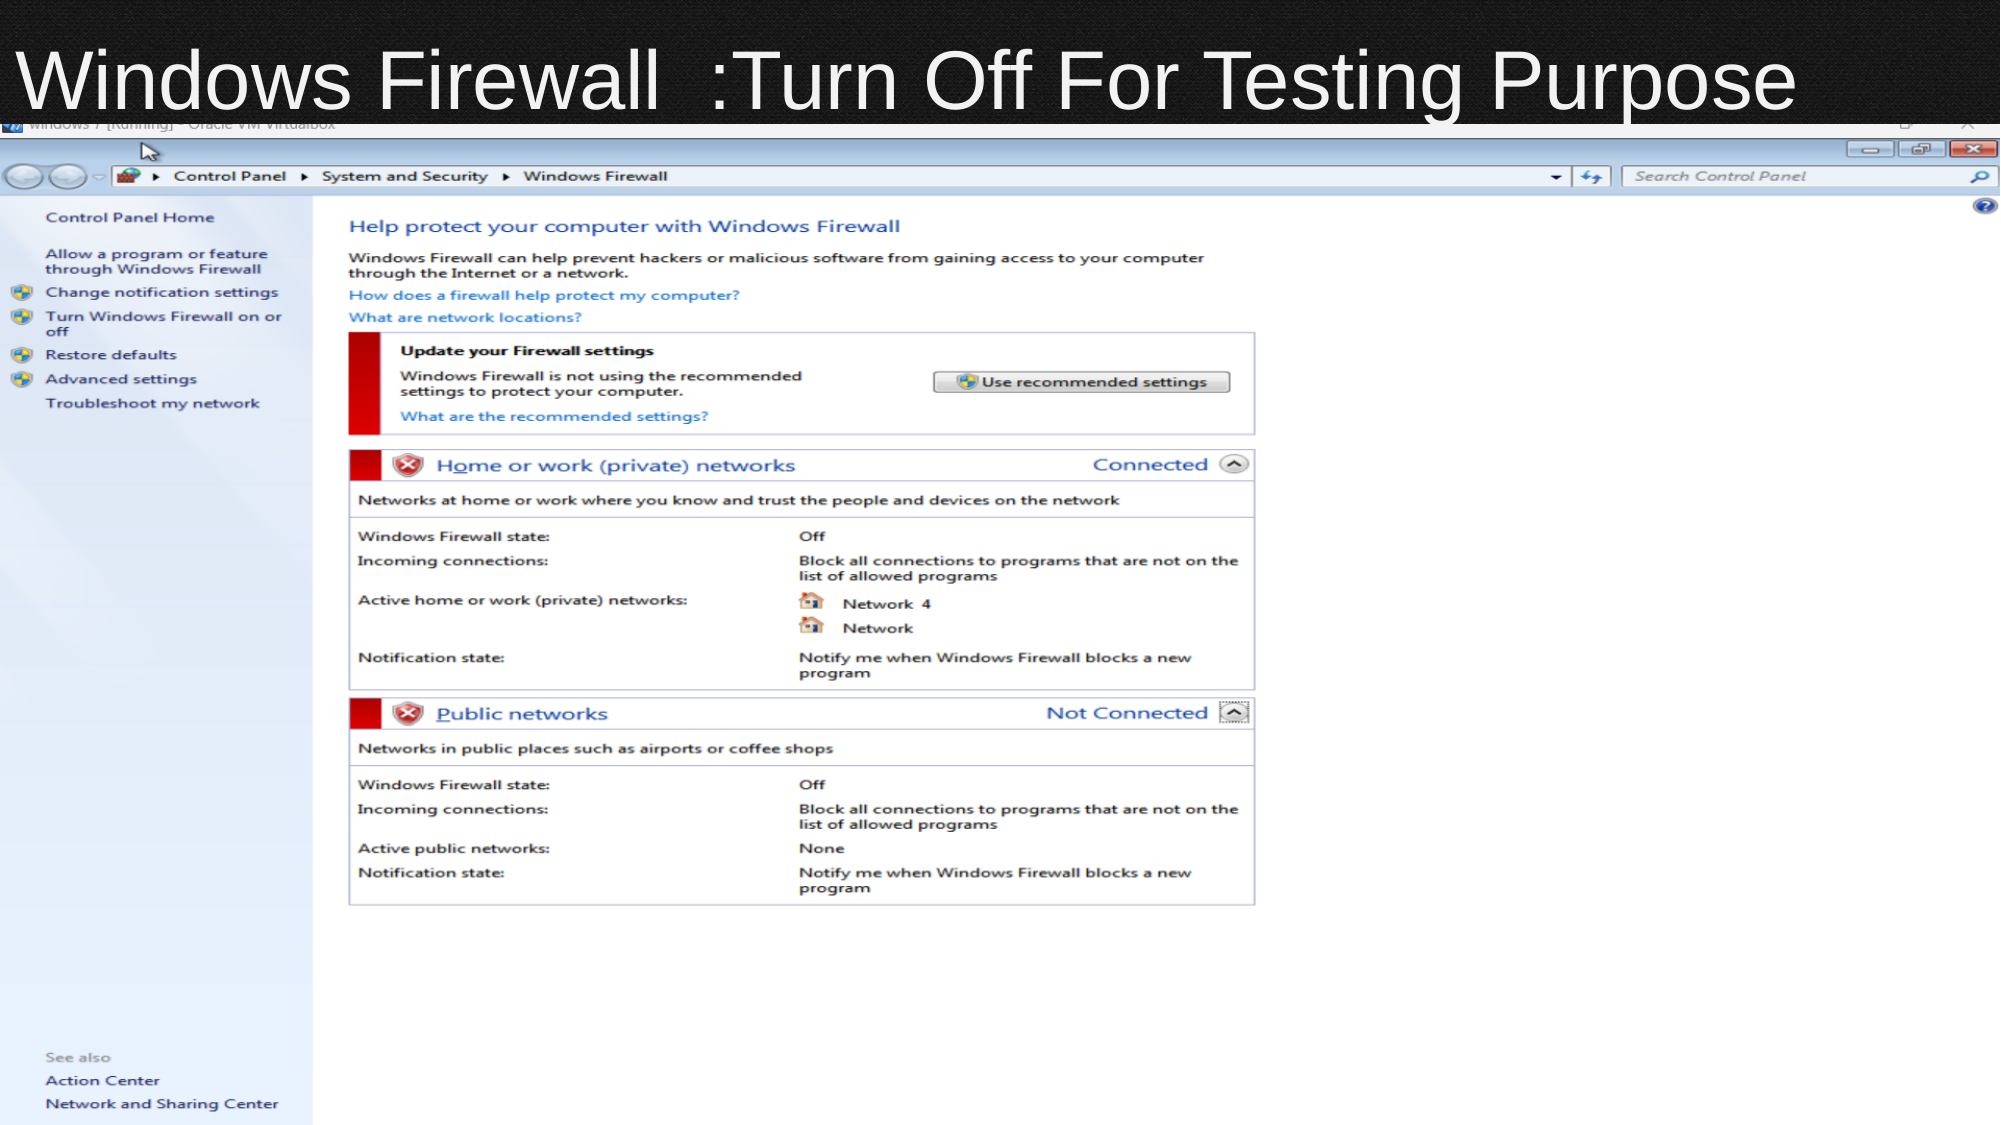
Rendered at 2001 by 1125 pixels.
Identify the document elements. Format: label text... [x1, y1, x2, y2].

picture [0, 0, 2000, 1125]
text_box Windows Firewall :Turn Off For Testing Purpose [0, 18, 1816, 124]
